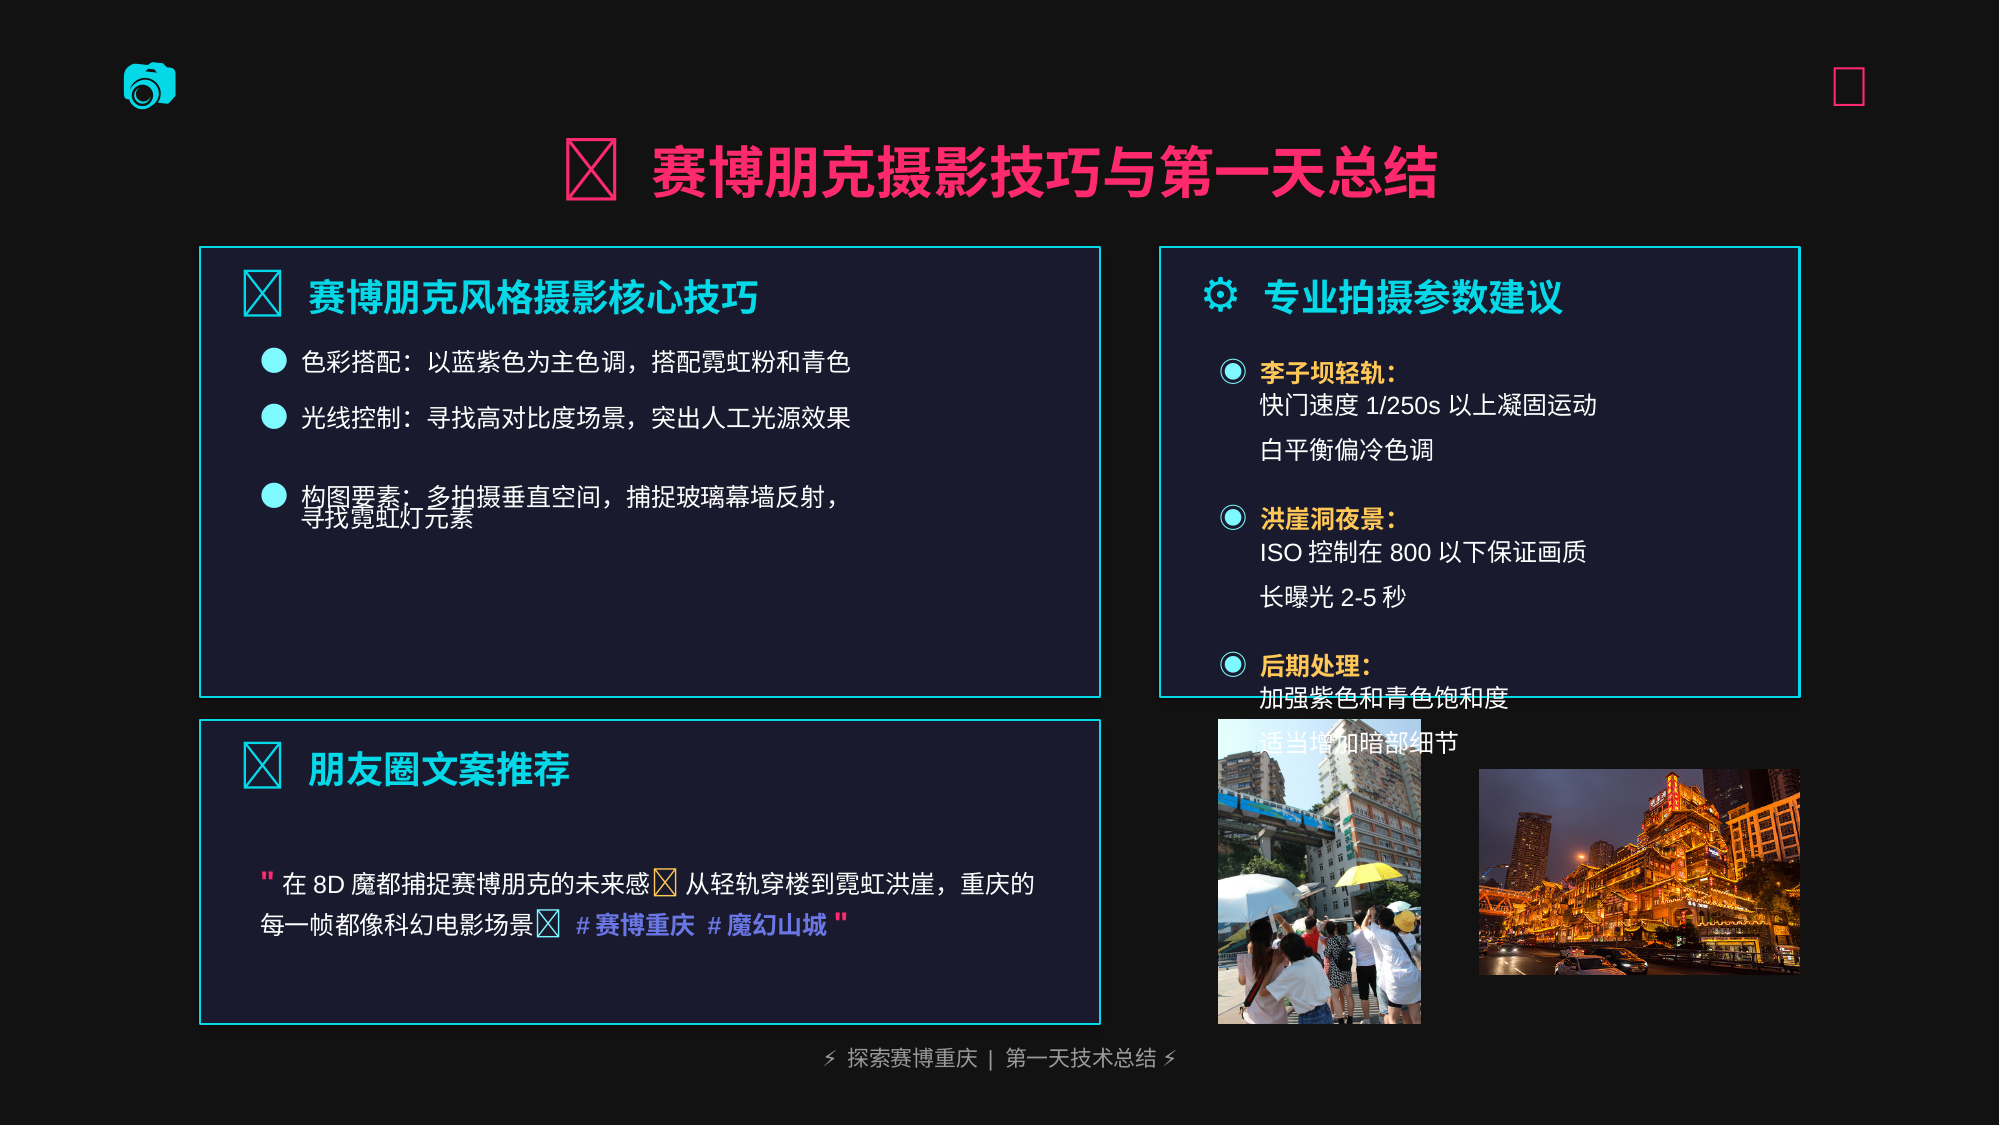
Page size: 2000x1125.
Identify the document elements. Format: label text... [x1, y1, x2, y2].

text_box [199, 247, 1100, 698]
text_box ● 色彩搭配：以蓝紫色为主色调，搭配霓虹粉和青色 [259, 337, 1060, 383]
text_box 加强紫色和青色饱和度 [1259, 674, 1760, 719]
text_box ● 光线控制：寻找高对比度场景，突出人工光源效果 [259, 393, 1060, 439]
text_box ◉ 李子坝轻轨： [1219, 337, 1760, 405]
text_box 寻找霓虹灯元素 [299, 494, 1100, 540]
text_box [199, 719, 1100, 1024]
picture [1479, 768, 1800, 975]
text_box ISO控制在800以下保证画质 [1259, 528, 1760, 573]
text_box ◉ 洪崖洞夜景： [1219, 483, 1760, 552]
text_box 📷 [99, 56, 200, 113]
text_box ◉ 后期处理： [1219, 630, 1760, 698]
text_box 💬 朋友圈文案推荐 [239, 731, 1060, 799]
text_box "在8D魔都捕捉赛博朋克的未来感✨ 从轻轨穿楼到霓虹洪崖，重庆的每一帧都像科幻电影场景🌆 #赛博重庆 #魔幻山城" [259, 809, 1060, 990]
text_box 长曝光2-5秒 [1259, 573, 1760, 619]
picture [1218, 719, 1422, 1024]
text_box 白平衡偏冷色调 [1259, 427, 1760, 473]
text_box ✨ 赛博朋克风格摄影核心技巧 [239, 258, 1060, 327]
text_box 📸 赛博朋克摄影技巧与第一天总结 [199, 112, 1800, 225]
text_box [1159, 247, 1800, 698]
text_box 适当增加暗部细节 [1422, 719, 1760, 765]
text_box ⚙️ 专业拍摄参数建议 [1199, 258, 1760, 327]
text_box 🌃 [1799, 56, 1900, 113]
text_box ● 构图要素：多拍摄垂直空间，捕捉玻璃幕墙反射， [259, 449, 1060, 540]
text_box 快门速度1/250s以上凝固运动 [1259, 382, 1760, 427]
text_box ⚡ 探索赛博重庆 | 第一天技术总结 ⚡ [199, 1034, 1800, 1080]
